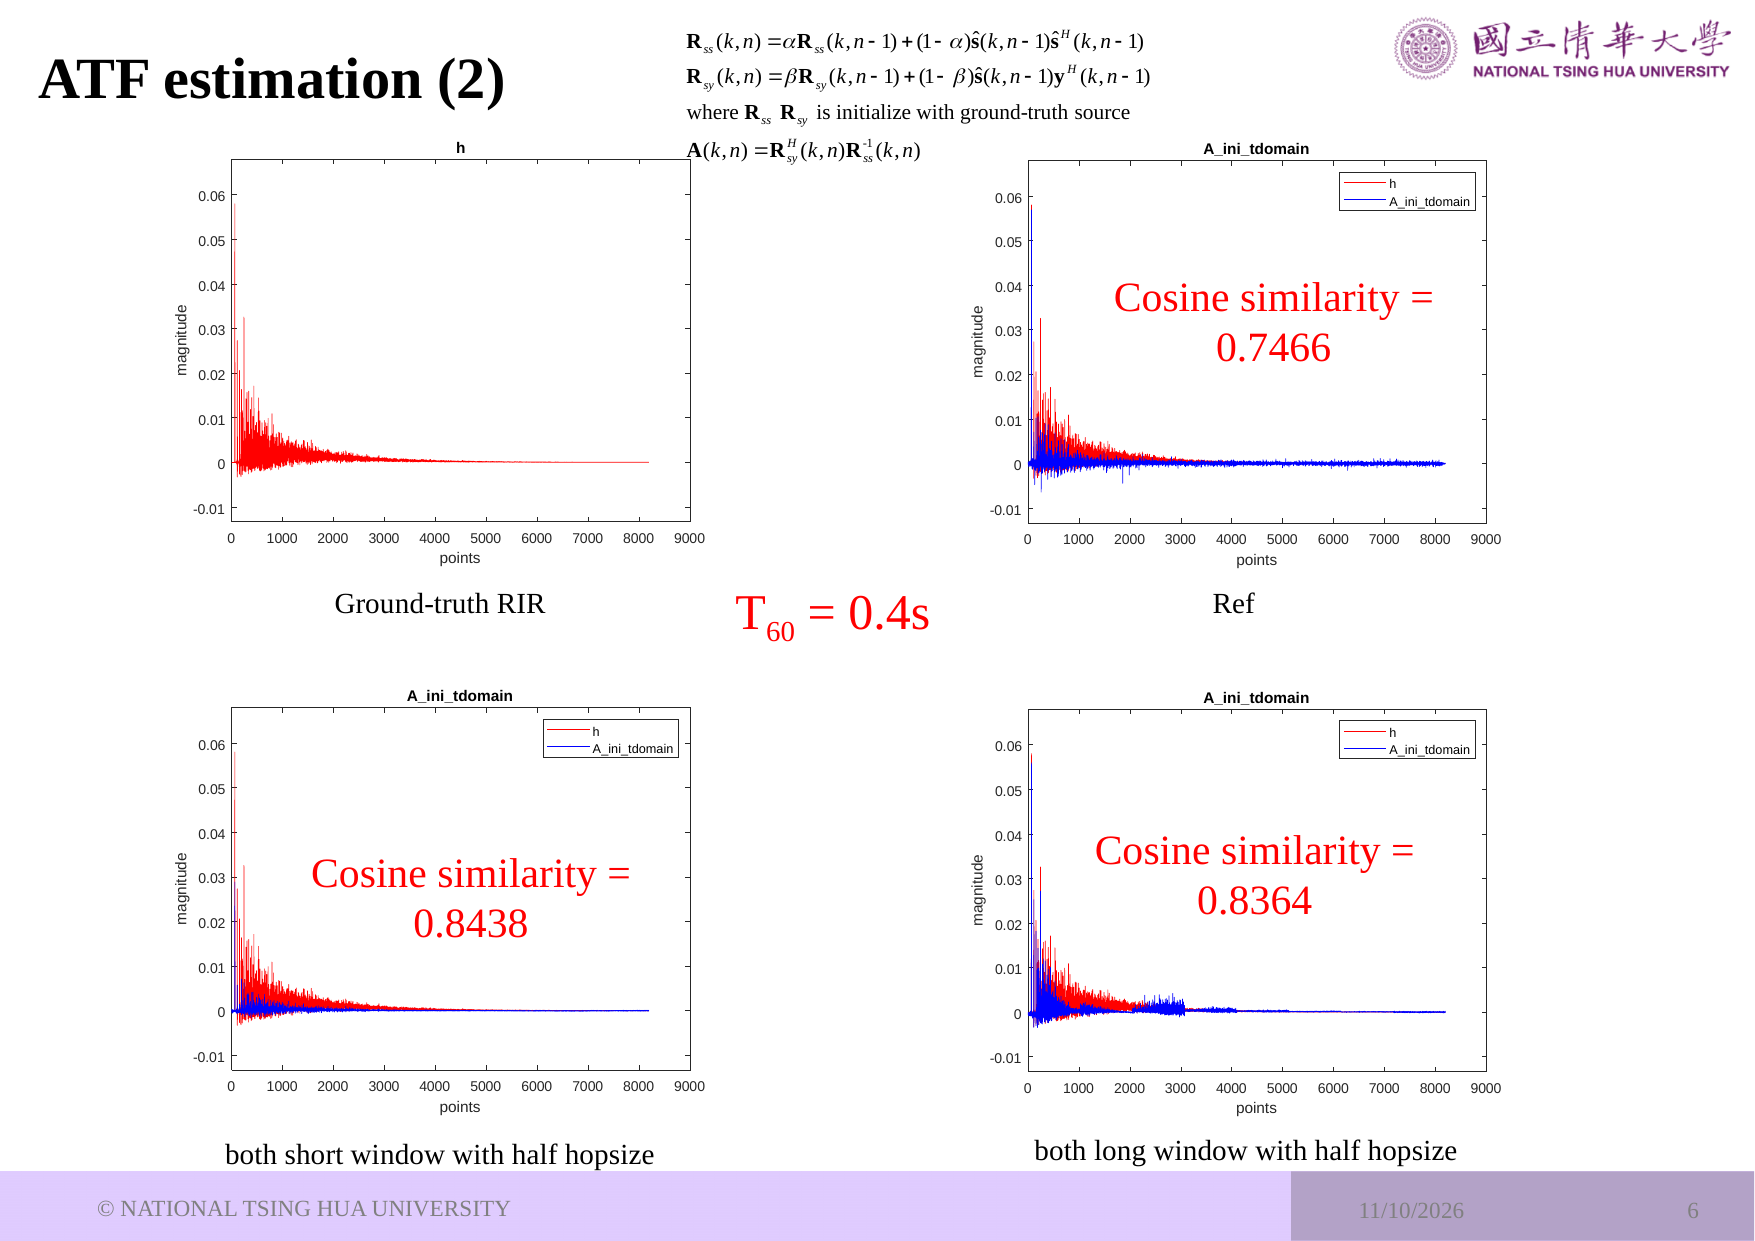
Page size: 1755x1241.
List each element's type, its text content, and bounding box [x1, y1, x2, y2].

footer © NATIONAL TSING HUA UNIVERSITY [82, 1177, 562, 1236]
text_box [682, 23, 1156, 172]
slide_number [1343, 1180, 1551, 1239]
picture [950, 127, 1542, 571]
text_box Ref [1197, 579, 1270, 627]
picture [950, 675, 1542, 1120]
picture [0, 1171, 1291, 1241]
picture [1388, 2, 1755, 95]
slide_number 6 [1577, 1180, 1714, 1239]
picture [154, 126, 746, 570]
text_box T60 = 0.4s [720, 571, 958, 655]
title ATF estimation (2) [23, 20, 1193, 124]
text_box both long window with half hopsize [1019, 1128, 1473, 1175]
text_box Ground-truth RIR [319, 579, 561, 627]
picture [154, 674, 746, 1118]
text_box both short window with half hopsize [210, 1128, 671, 1178]
